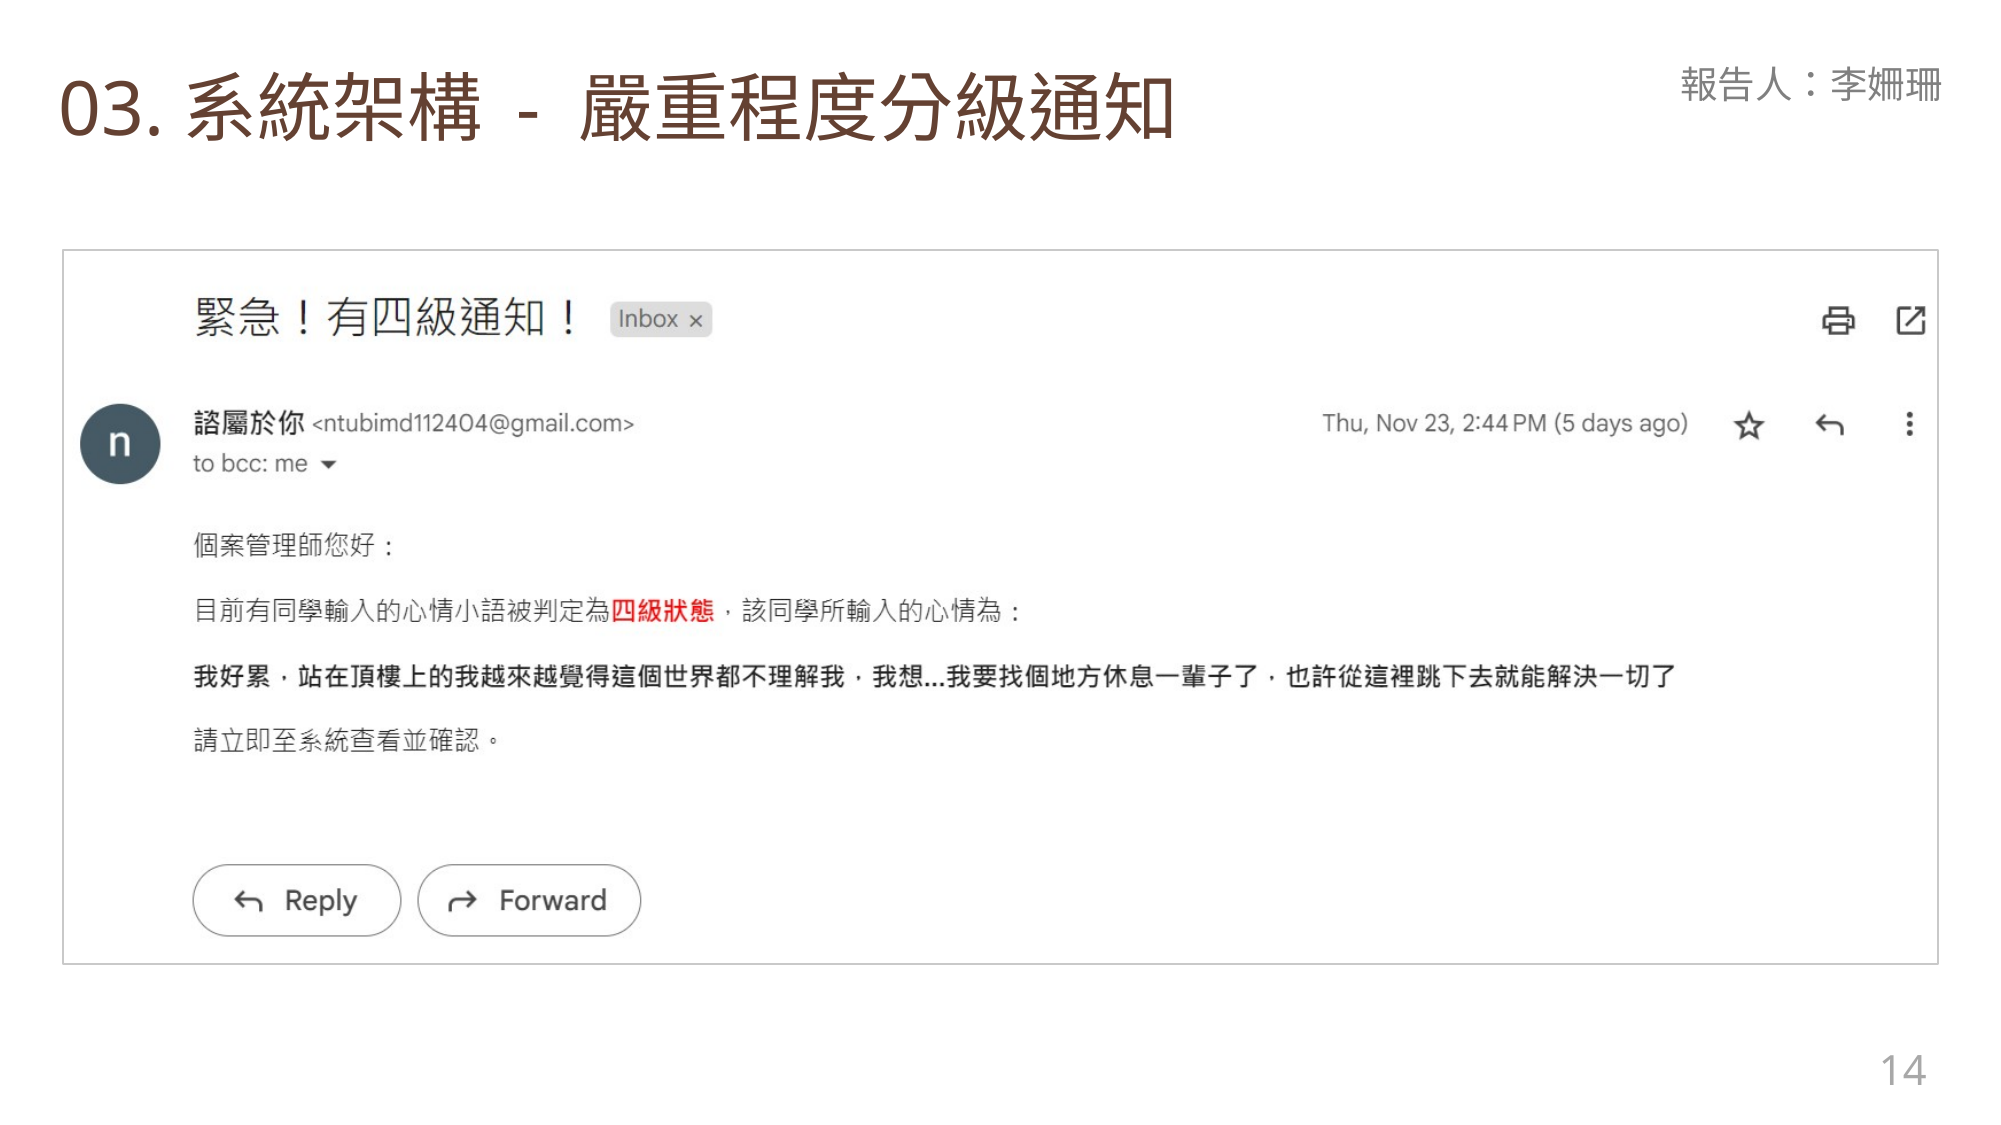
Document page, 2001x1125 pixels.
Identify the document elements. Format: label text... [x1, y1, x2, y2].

picture [63, 250, 1938, 963]
text_box 報告人：李姍珊 [1665, 53, 1958, 114]
text_box 03.系統架構 - 嚴重程度分級通知 [43, 53, 1194, 159]
slide_number 14 [1492, 1042, 1942, 1103]
